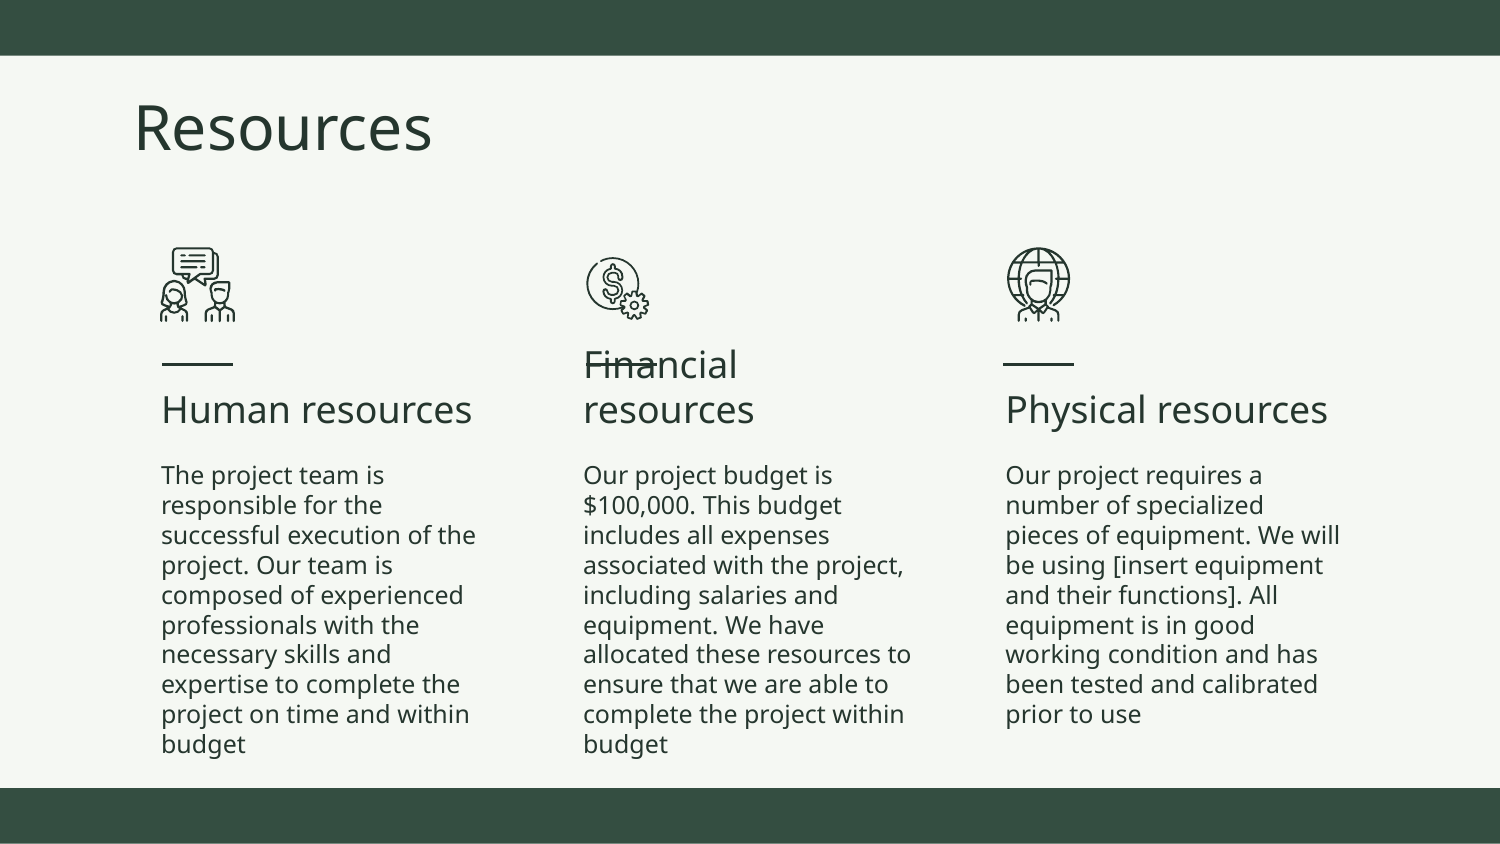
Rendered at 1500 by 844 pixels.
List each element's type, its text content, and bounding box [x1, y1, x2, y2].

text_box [1006, 247, 1071, 323]
subtitle The project team is responsible for the successful execution of the project. Our team is composed of experienced professionals with the necessary skills and expertise to complete the project on time and within budget [146, 444, 512, 707]
subtitle Human resources [146, 377, 512, 444]
title Resources [118, 72, 1382, 167]
subtitle Physical resources [990, 377, 1357, 447]
subtitle Financial resources [568, 377, 934, 444]
subtitle Our project budget is $100,000. This budget includes all expenses associated with the project, including salaries and equipment. We have allocated these resources to ensure that we are able to complete the project within budget [568, 444, 934, 707]
subtitle Our project requires a number of specialized pieces of equipment. We will be using [insert equipment and their functions]. All equipment is in good working condition and has been tested and calibrated prior to use [990, 447, 1357, 707]
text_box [586, 256, 650, 321]
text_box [159, 247, 236, 323]
